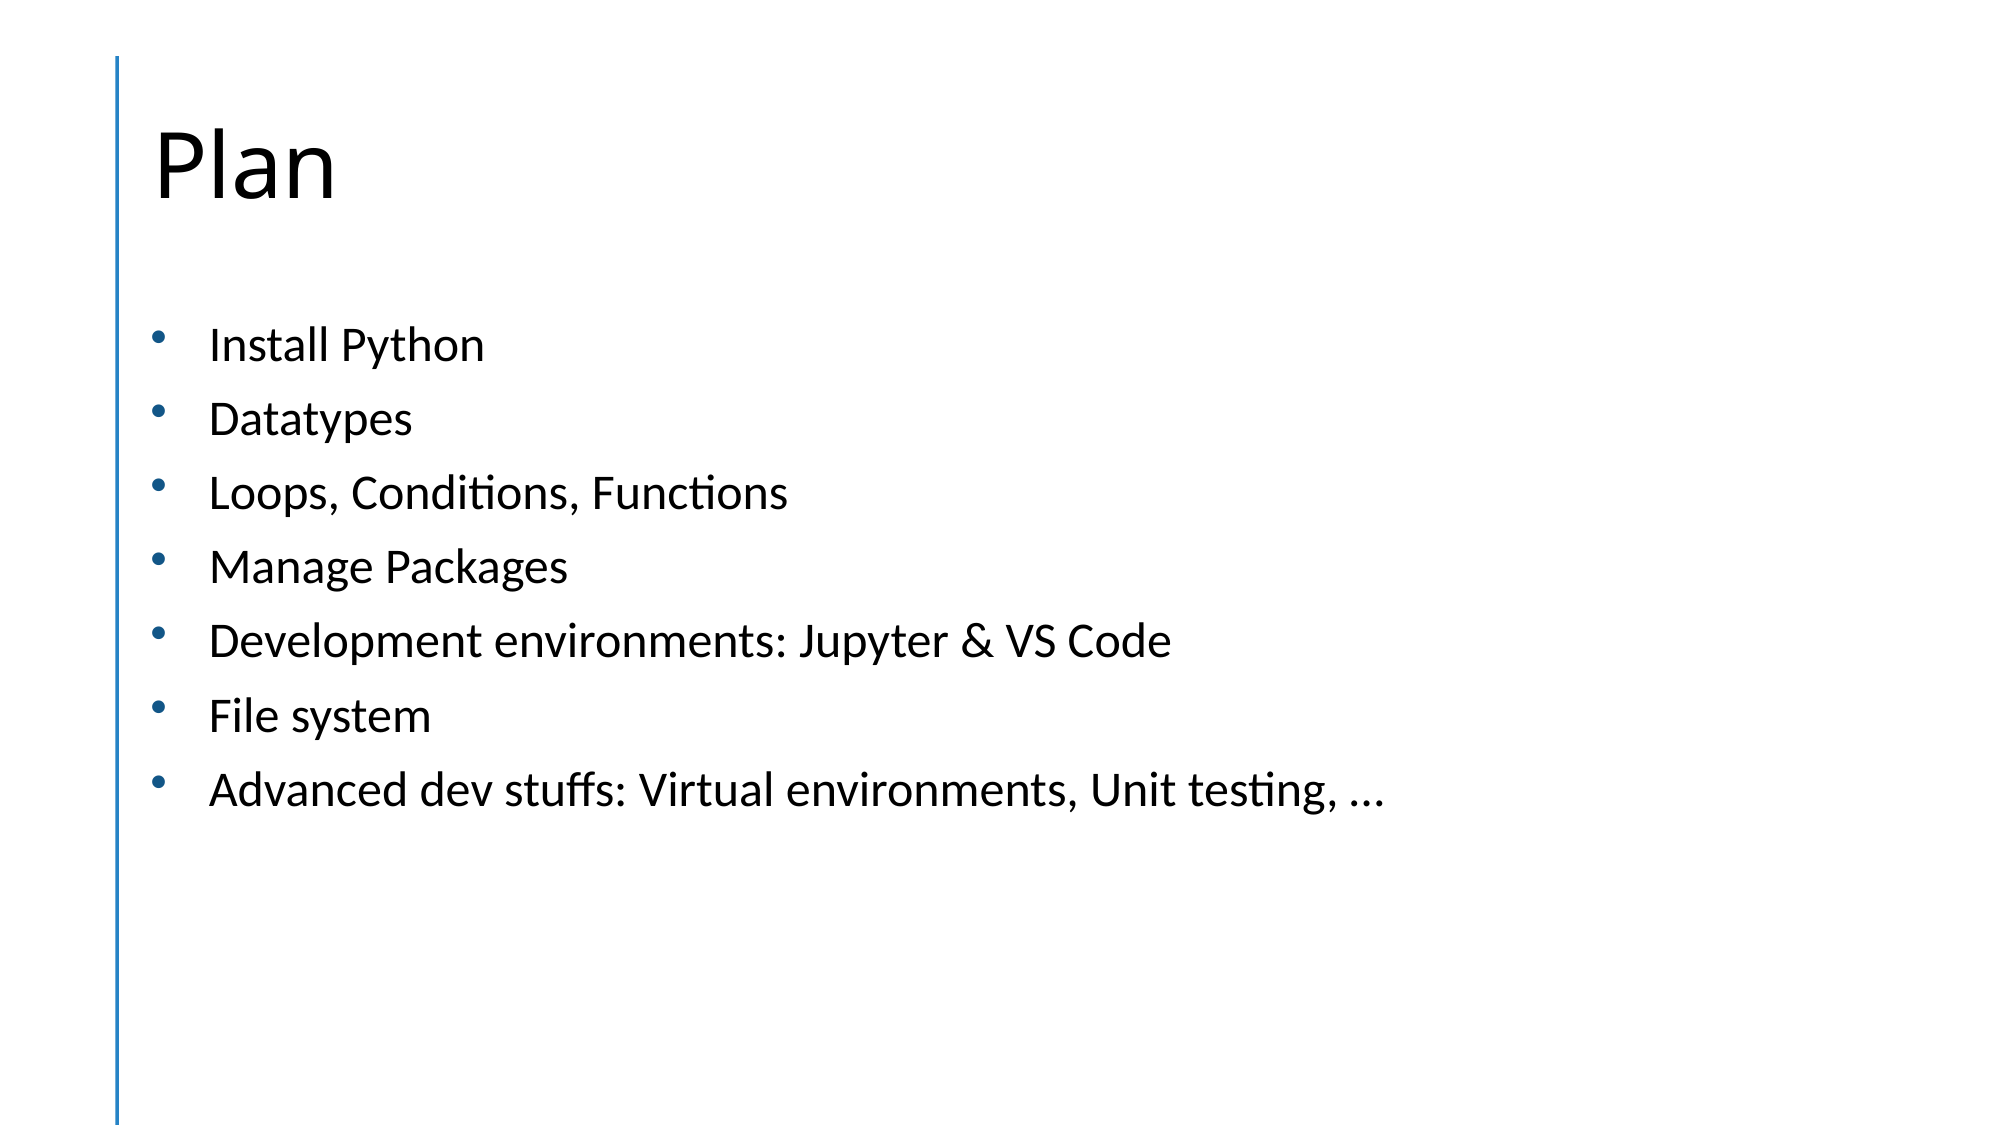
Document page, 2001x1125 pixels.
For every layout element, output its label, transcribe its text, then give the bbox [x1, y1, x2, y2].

list Install Python Datatypes Loops, Conditions, Functions Manage Packages Development environments: Jupyter & VS Code File system Advanced dev stuffs: Virtual environments, Unit testing, … [137, 299, 1863, 1014]
title Plan [137, 59, 1863, 278]
